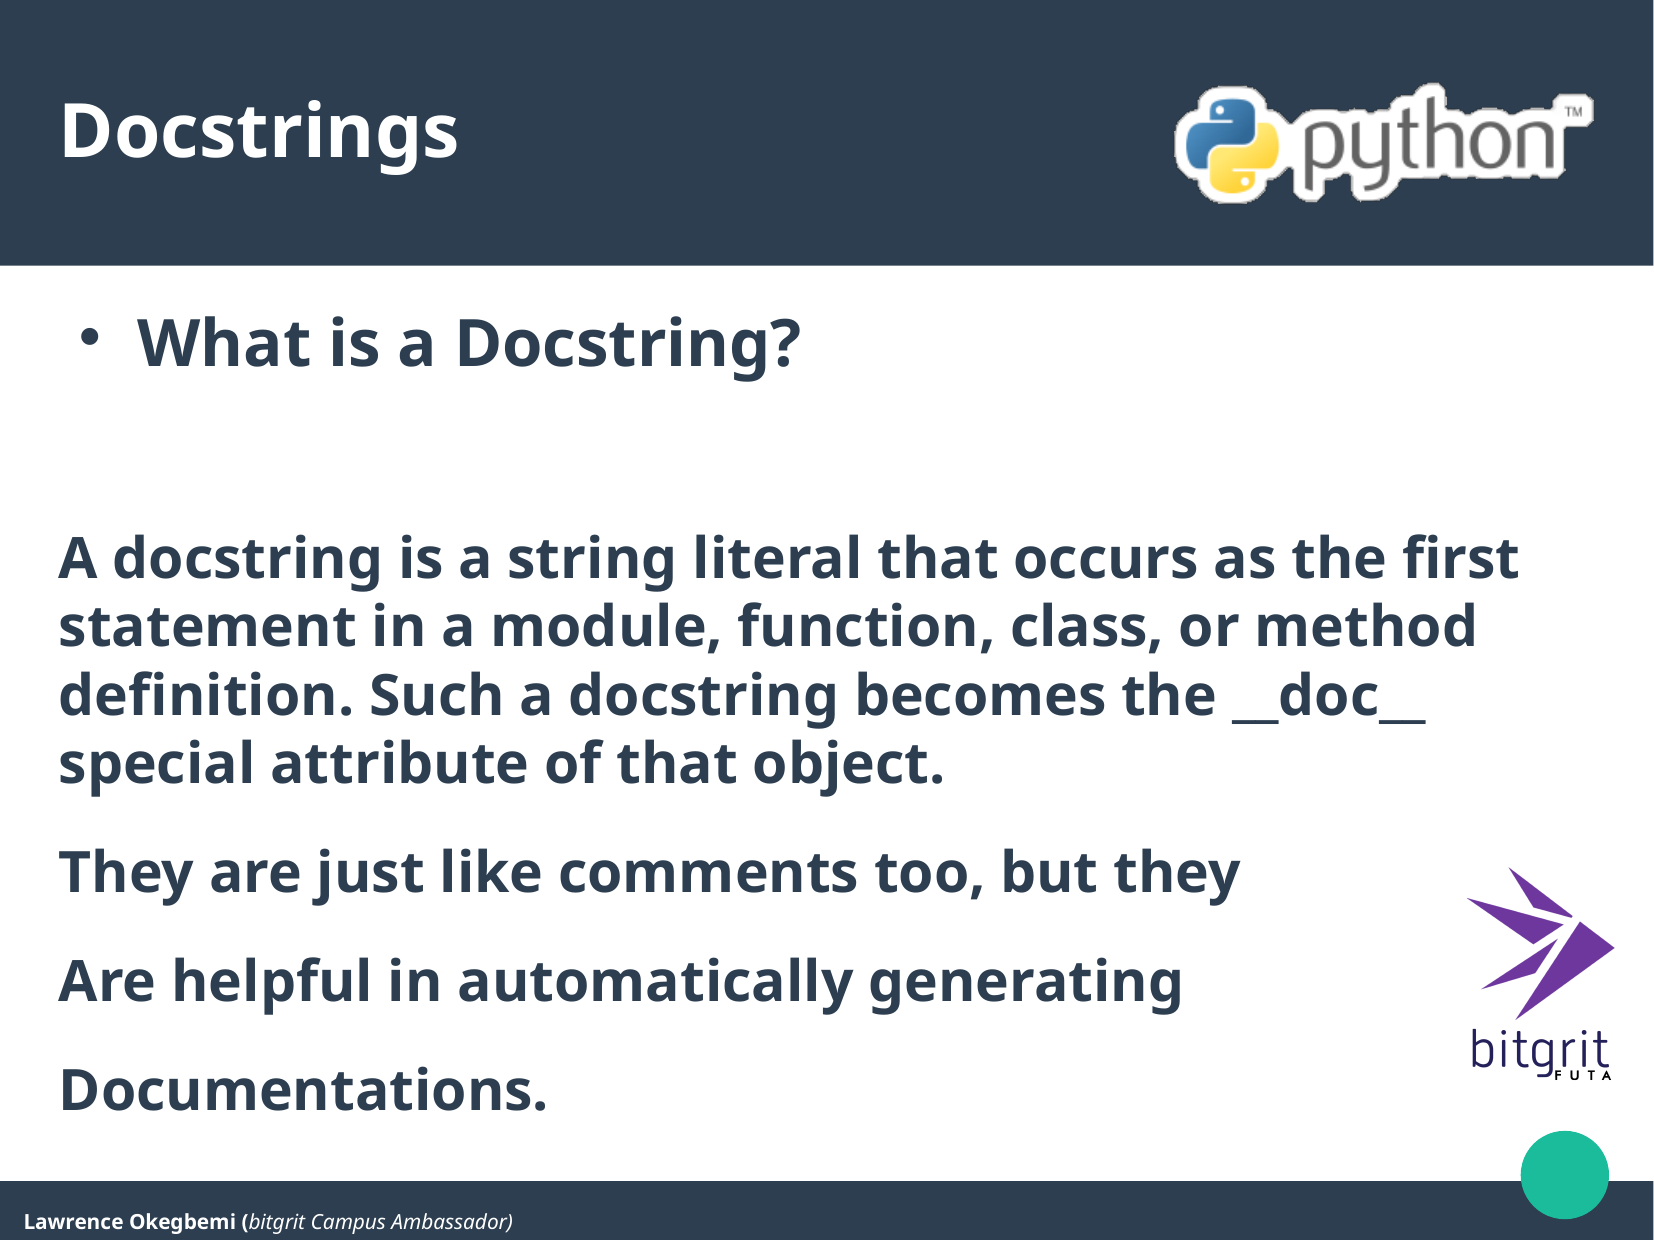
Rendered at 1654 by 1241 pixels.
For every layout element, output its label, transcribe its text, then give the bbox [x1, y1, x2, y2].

picture [1149, 0, 1619, 378]
text_box Docstrings [59, 49, 1144, 207]
text_box Lawrence Okegbemi (bitgrit Campus Ambassador) [23, 1208, 733, 1234]
text_box What is a Docstring? A docstring is a string literal that occurs as the first statement in a module, function, class, or method definition. Such a docstring becomes the __doc__ special attribute of that object. They are just like comments too, but they Are helpful in automatically generating Documentations. [59, 301, 1595, 1128]
picture [1340, 824, 1654, 1236]
